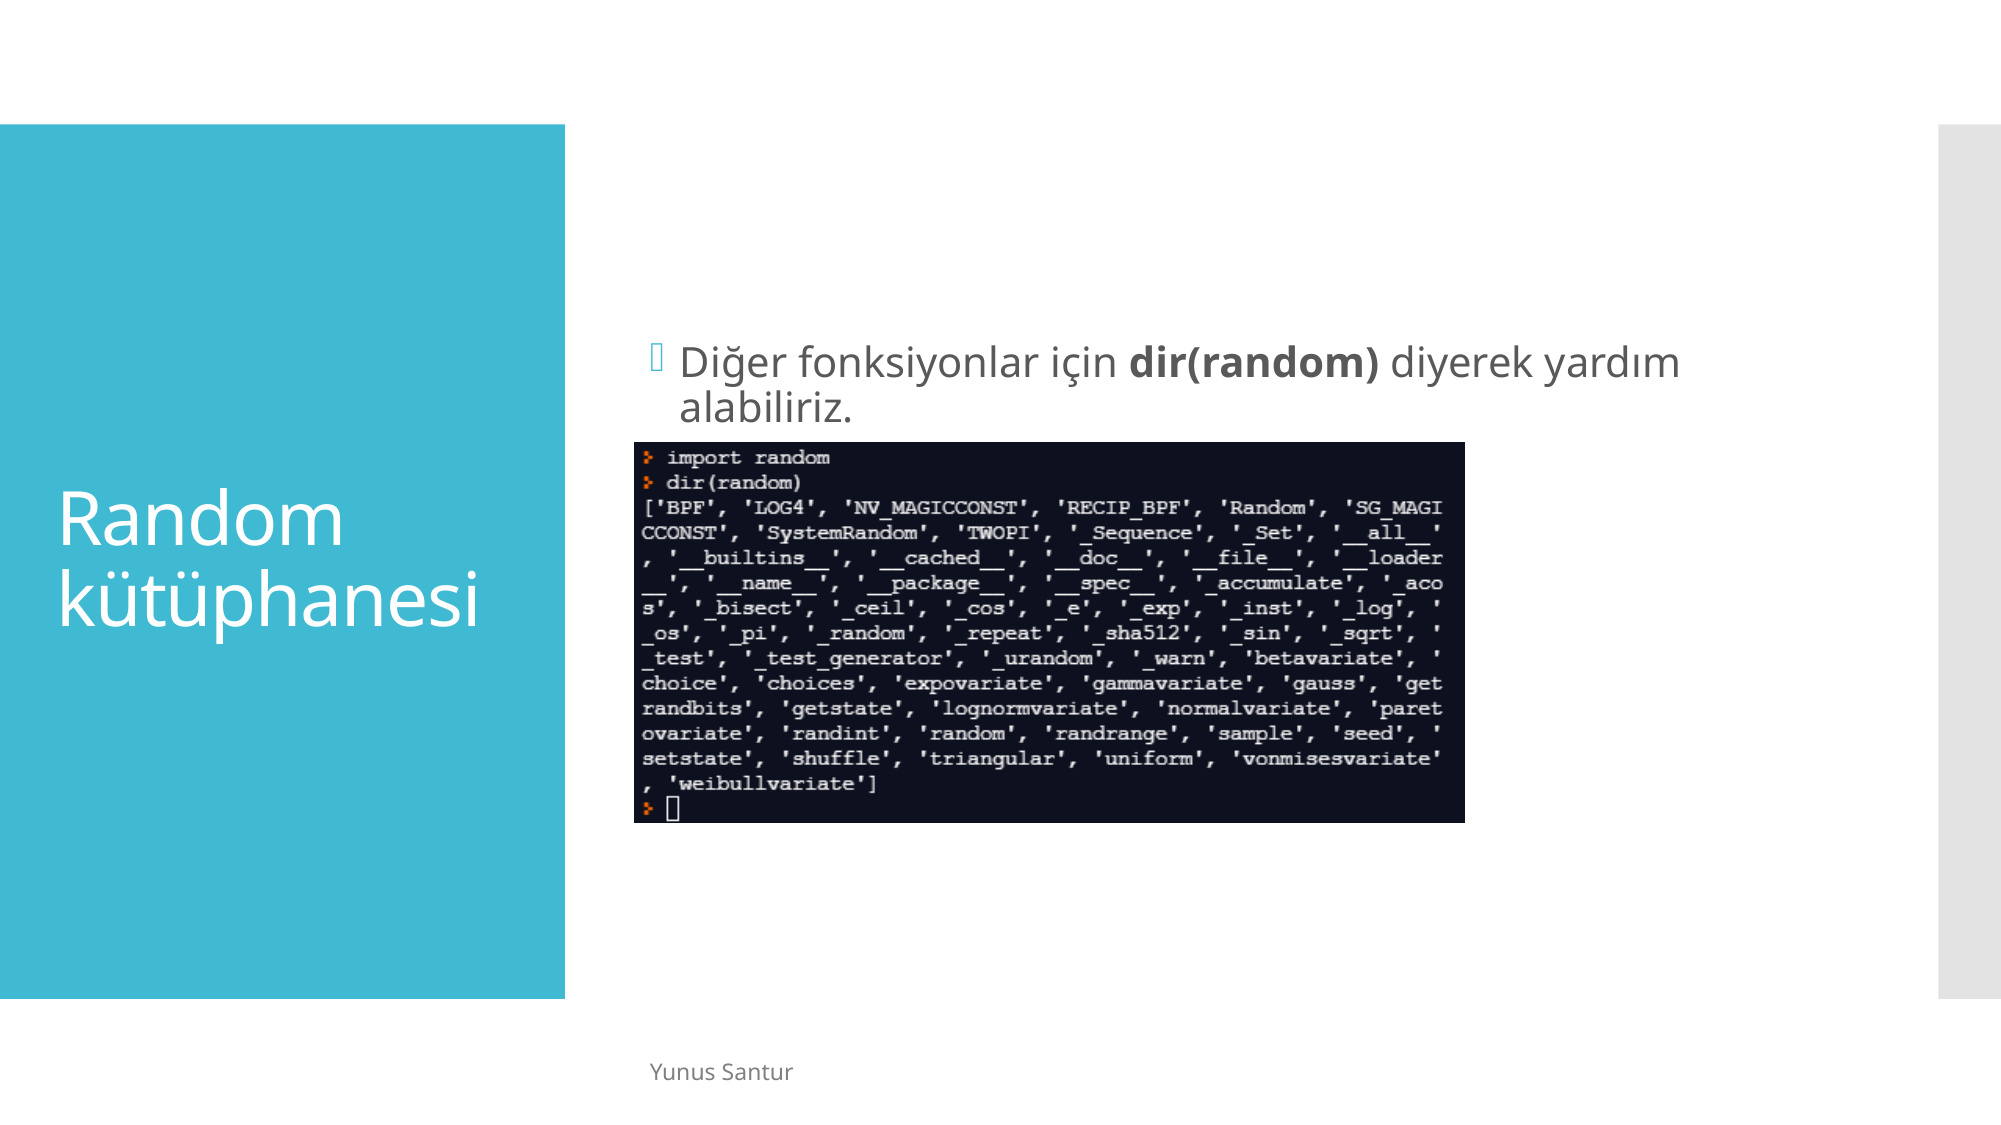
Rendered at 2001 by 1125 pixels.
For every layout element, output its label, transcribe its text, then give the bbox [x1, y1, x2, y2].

list Diğer fonksiyonlar için dir(random) diyerek yardım alabiliriz. [634, 141, 1835, 982]
title Random kütüphanesi [41, 184, 525, 940]
picture [634, 442, 1465, 823]
footer Yunus Santur [634, 1042, 1605, 1103]
